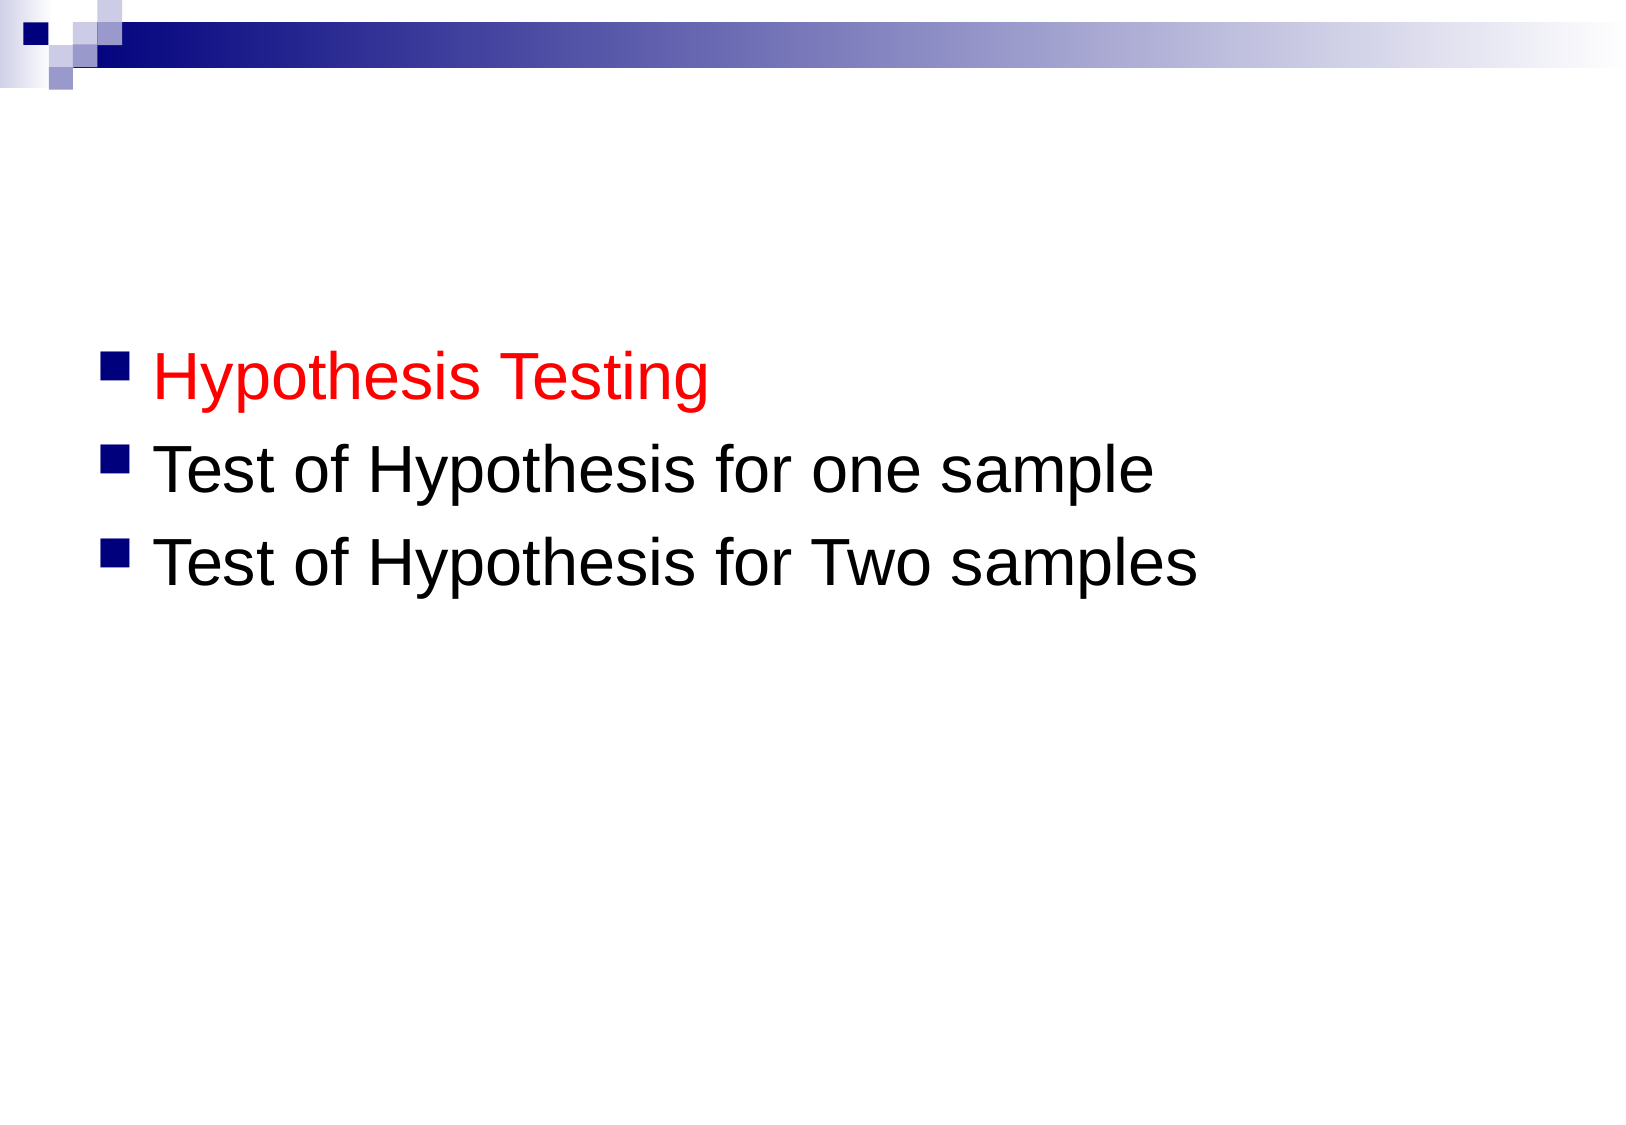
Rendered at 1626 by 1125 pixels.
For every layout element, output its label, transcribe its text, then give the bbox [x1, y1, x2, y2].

list Hypothesis Testing Test of Hypothesis for one sample Test of Hypothesis for Two samples [81, 324, 1544, 963]
